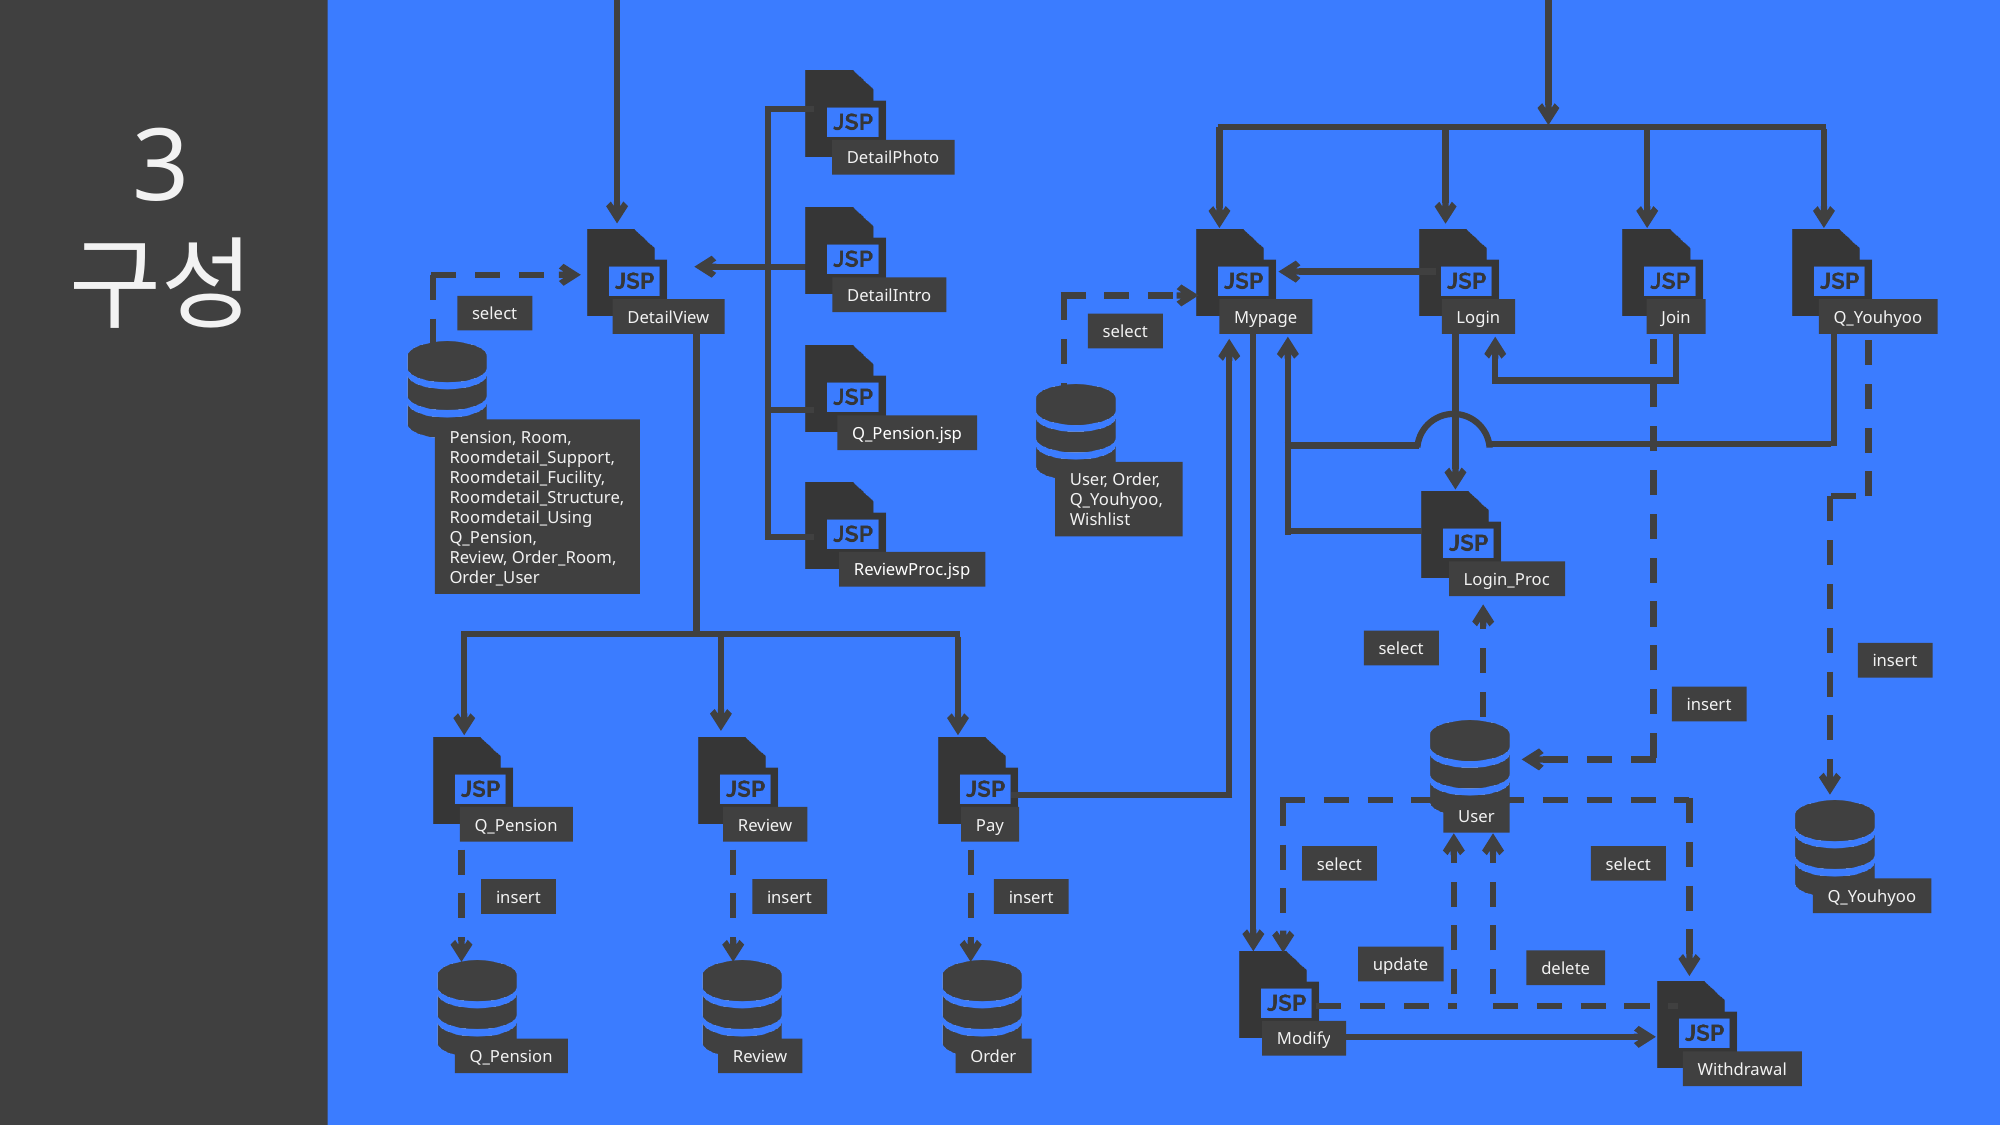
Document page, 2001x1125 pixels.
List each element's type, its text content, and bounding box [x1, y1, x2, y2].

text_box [1653, 981, 1808, 1087]
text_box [429, 737, 580, 843]
text_box 3 구성 [54, 93, 269, 348]
text_box select [1302, 846, 1377, 881]
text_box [801, 345, 989, 451]
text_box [1421, 720, 1518, 799]
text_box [1416, 491, 1574, 597]
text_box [801, 207, 954, 313]
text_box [1234, 951, 1350, 1057]
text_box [1027, 384, 1191, 538]
text_box select [1363, 630, 1439, 666]
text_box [429, 960, 575, 1074]
text_box select [1590, 846, 1666, 881]
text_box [694, 960, 808, 1074]
text_box update [1358, 946, 1444, 982]
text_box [1192, 229, 1316, 335]
text_box [1417, 412, 1452, 447]
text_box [801, 482, 999, 588]
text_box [1618, 229, 1710, 335]
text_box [1786, 800, 1939, 914]
text_box [1459, 413, 1490, 447]
text_box insert [481, 879, 556, 914]
text_box select [457, 295, 533, 331]
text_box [583, 229, 731, 335]
text_box insert [993, 879, 1069, 914]
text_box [1787, 229, 1945, 335]
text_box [934, 960, 1034, 1074]
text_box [801, 70, 962, 176]
text_box insert [1857, 642, 1933, 678]
text_box insert [1671, 686, 1747, 722]
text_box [934, 737, 1022, 843]
text_box insert [752, 879, 828, 914]
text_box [399, 341, 657, 597]
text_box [694, 737, 813, 843]
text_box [1415, 229, 1518, 335]
text_box [0, 0, 329, 1125]
text_box [1404, 447, 1503, 497]
text_box select [1087, 313, 1163, 349]
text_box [1421, 800, 1518, 834]
text_box delete [1526, 950, 1606, 986]
